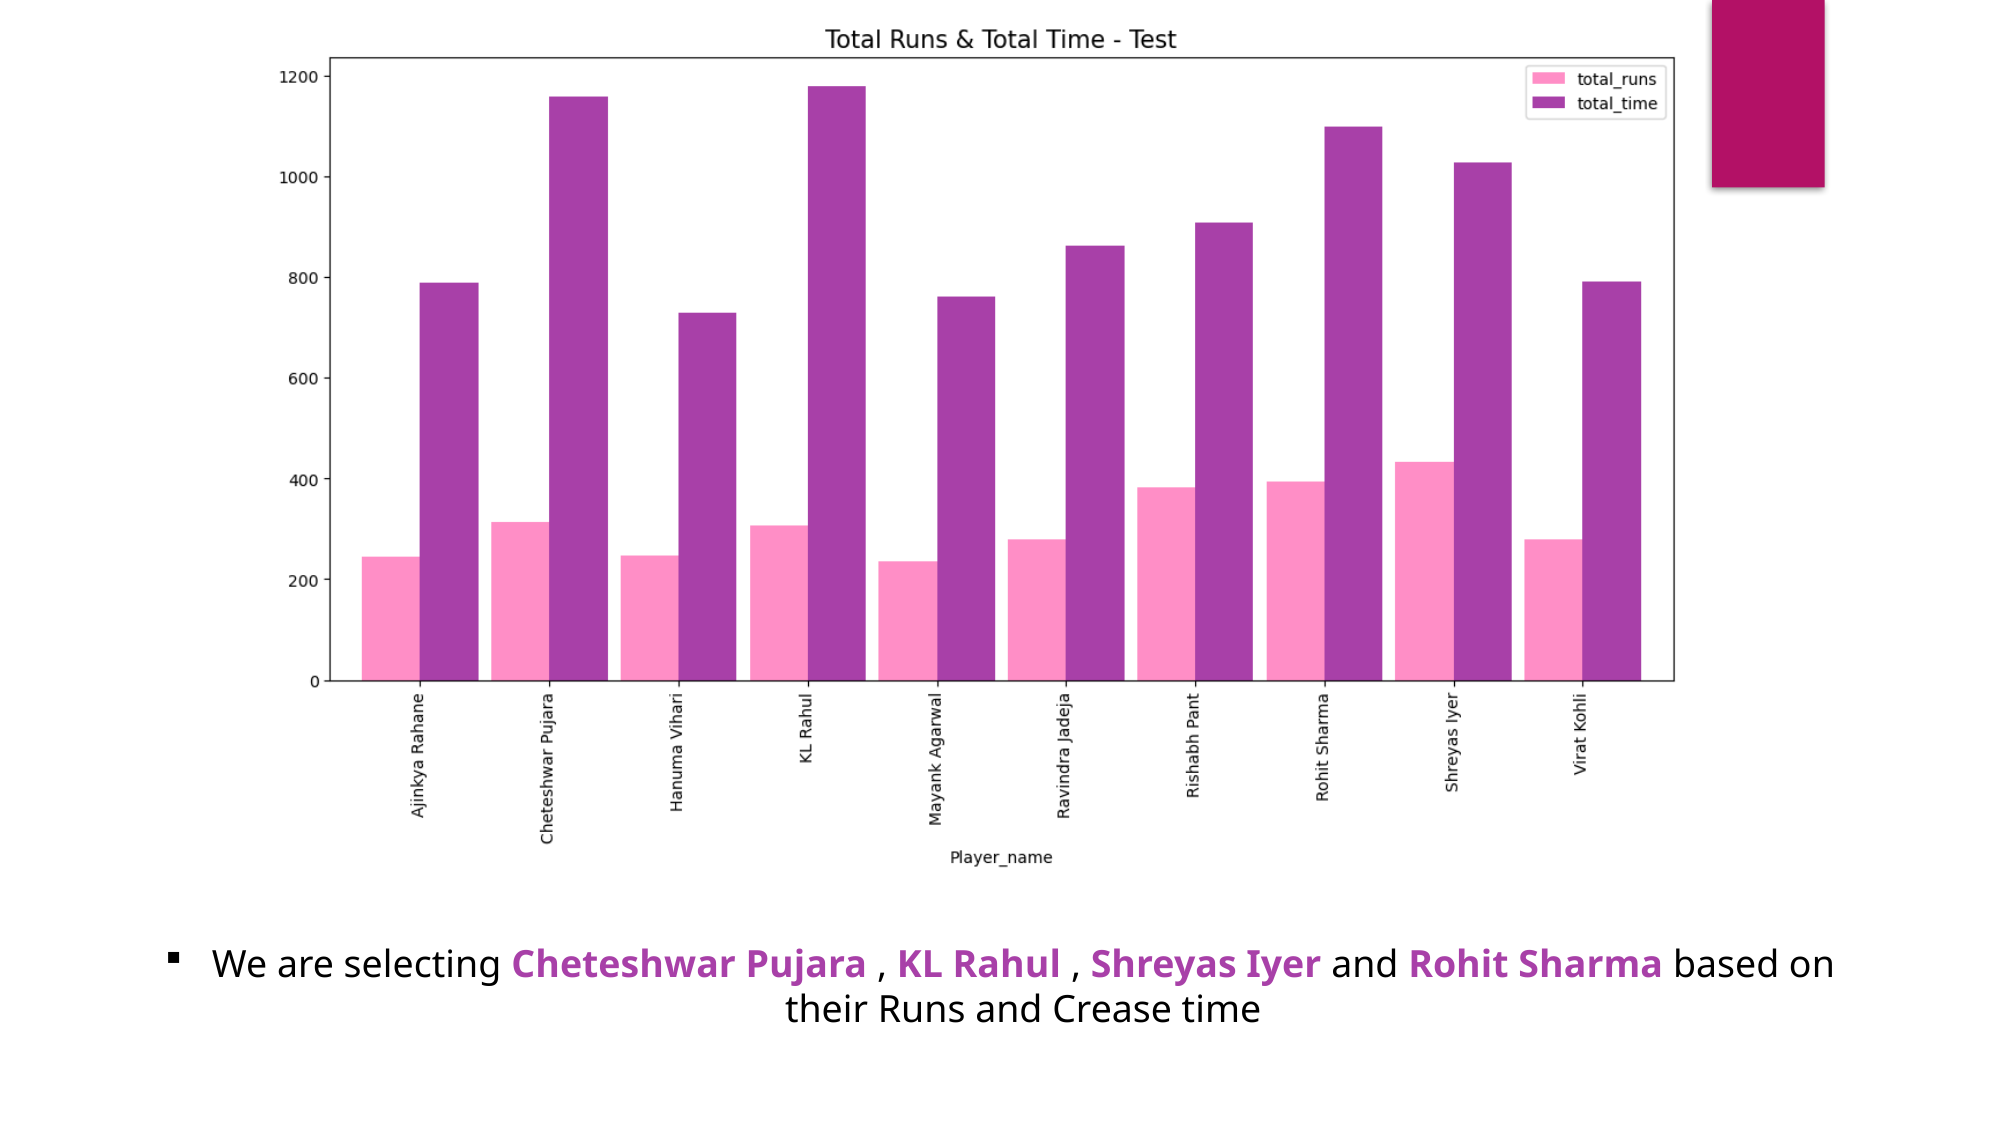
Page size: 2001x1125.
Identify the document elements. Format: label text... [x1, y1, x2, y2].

text_box We are selecting Cheteshwar Pujara , KL Rahul , Shreyas Iyer and Rohit Sharma based on their Runs and Crease time [148, 933, 1852, 1038]
picture [265, 18, 1684, 878]
